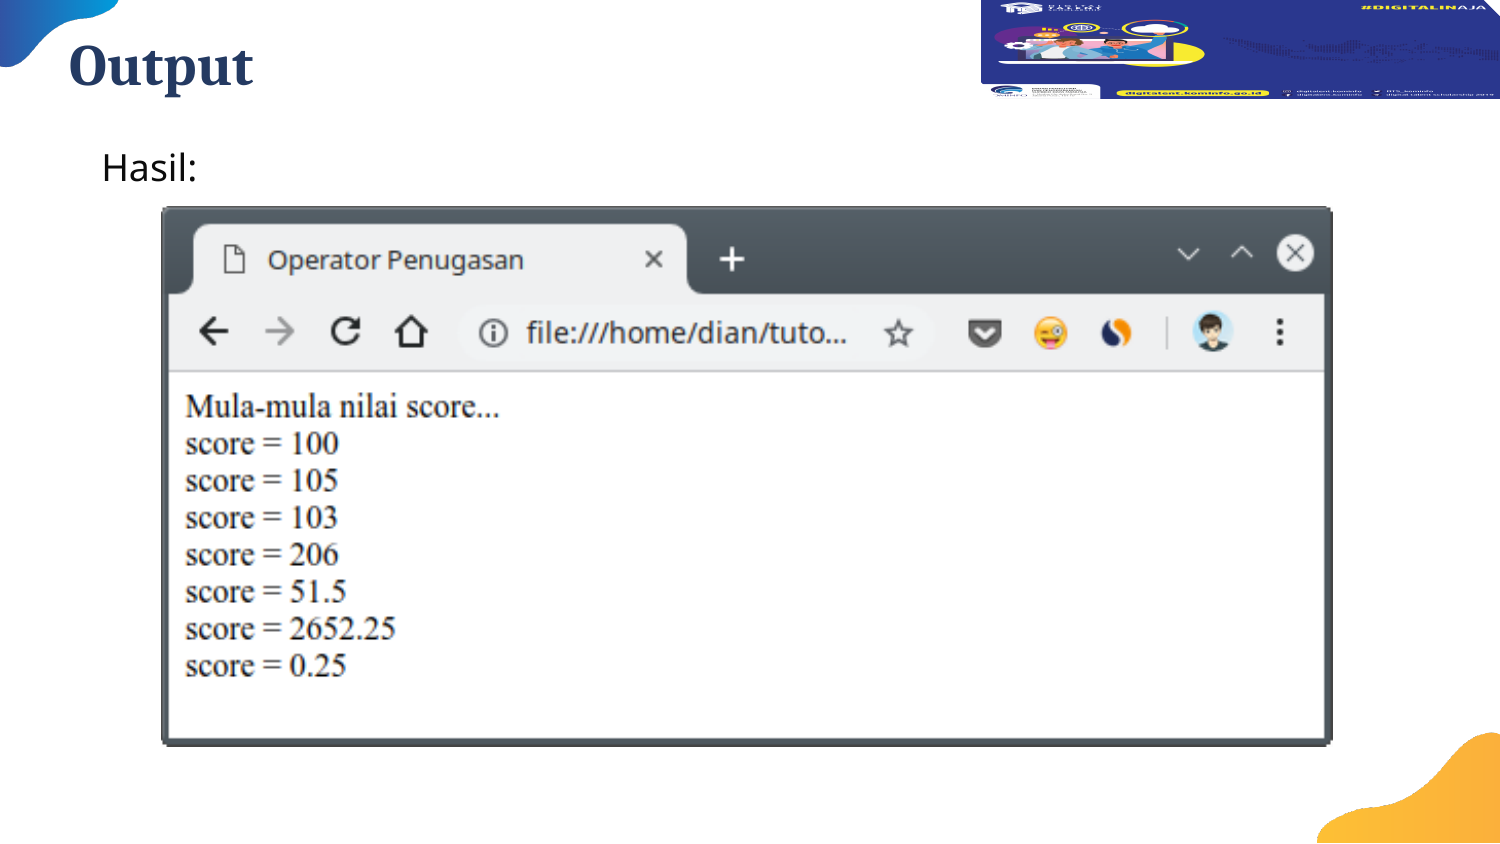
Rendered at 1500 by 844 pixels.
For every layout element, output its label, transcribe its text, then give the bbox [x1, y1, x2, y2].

text_box Hasil: [54, 128, 1440, 580]
text_box Output [54, 19, 977, 105]
picture [980, 0, 1500, 100]
picture [161, 206, 1500, 843]
picture [0, 0, 120, 73]
